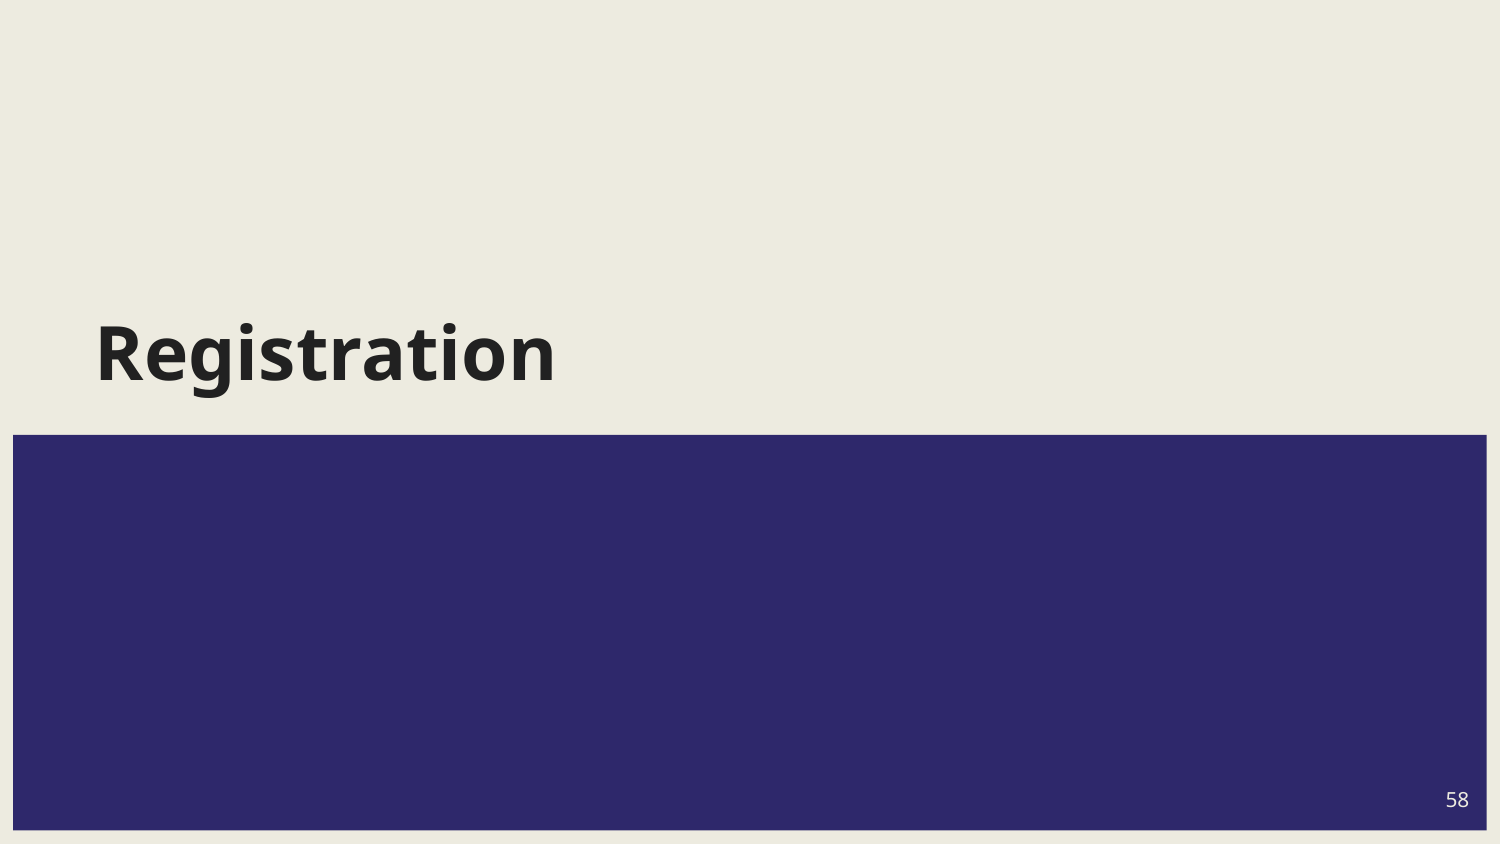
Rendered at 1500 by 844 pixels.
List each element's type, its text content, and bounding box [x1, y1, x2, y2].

title Registration [79, 281, 1423, 411]
slide_number 58 [1394, 769, 1484, 834]
